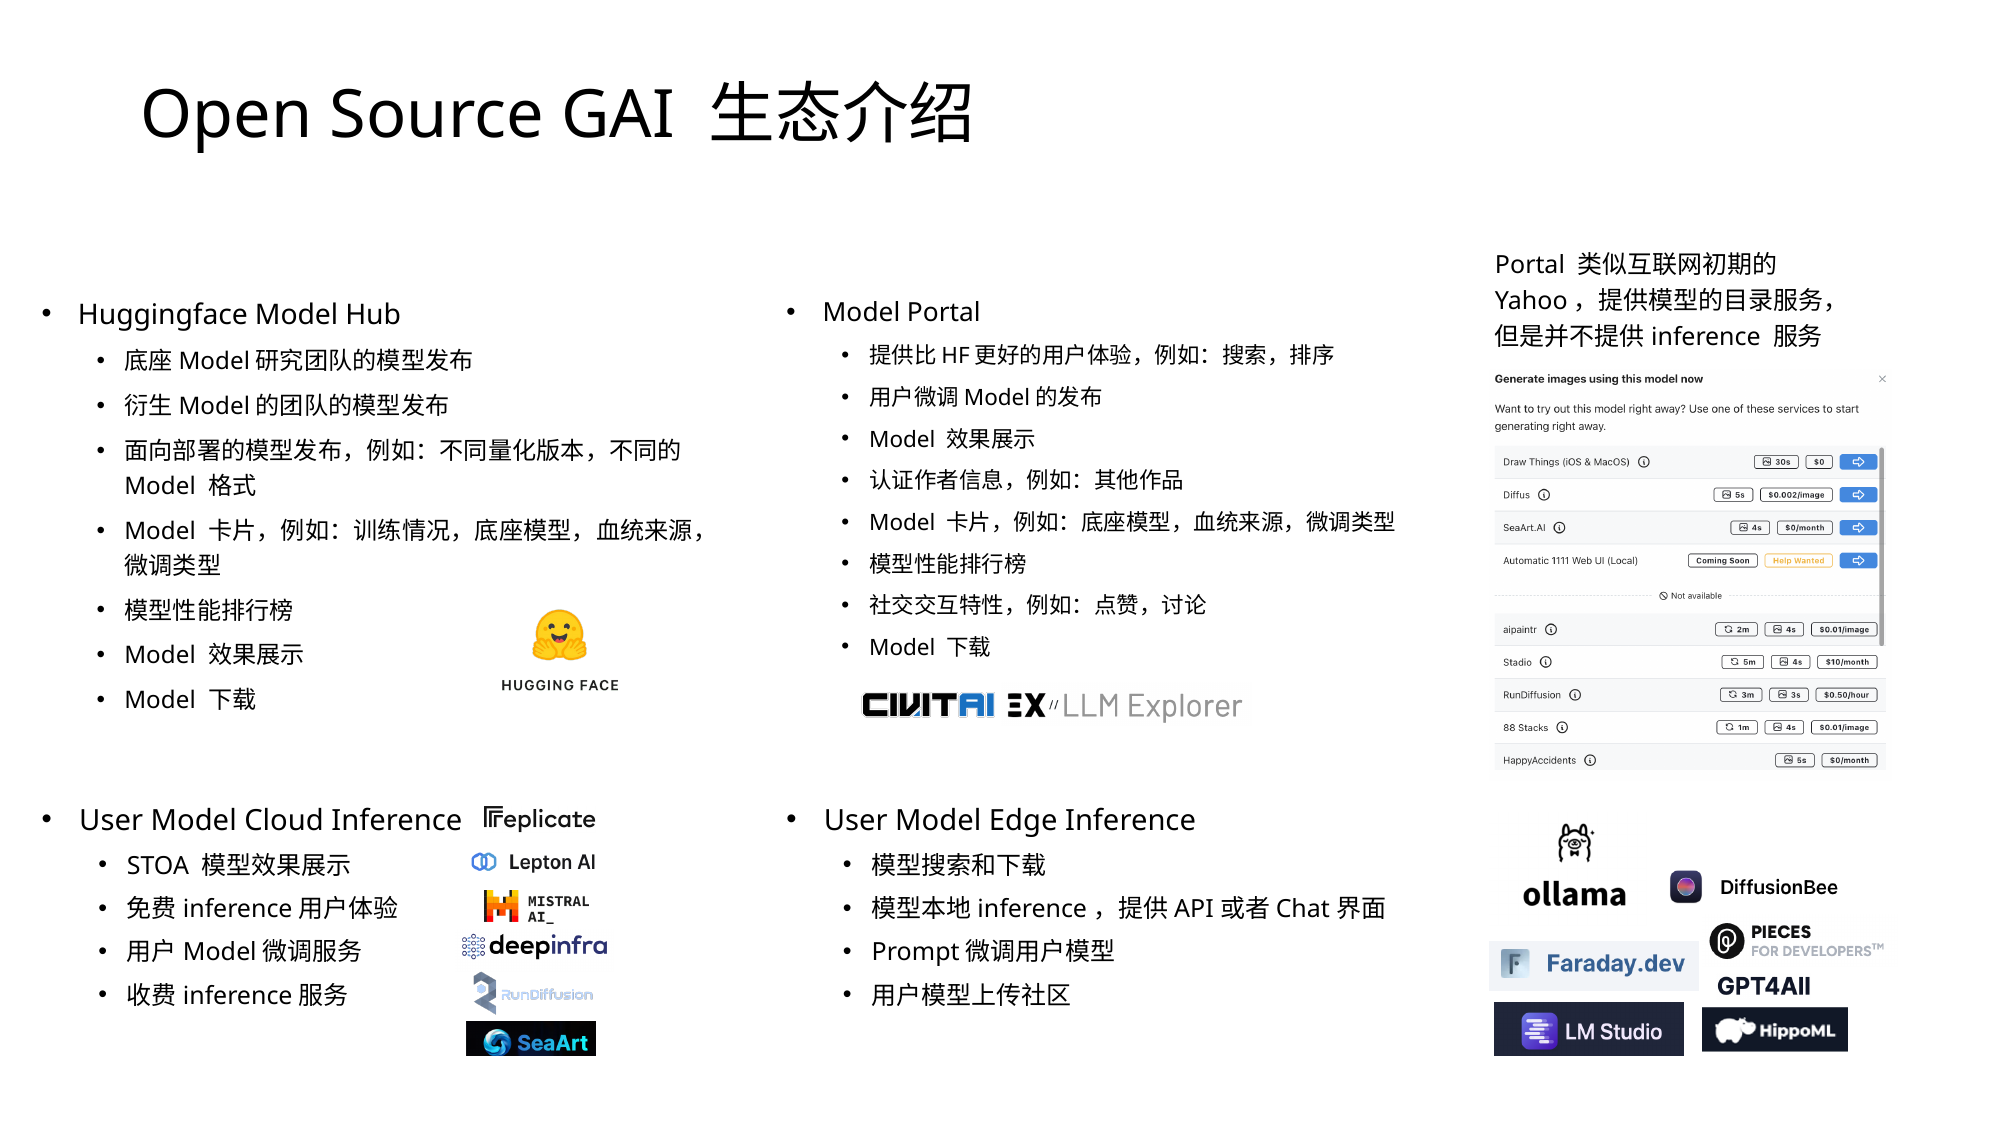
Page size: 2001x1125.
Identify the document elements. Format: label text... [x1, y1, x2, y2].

picture [855, 632, 1252, 777]
picture [465, 844, 607, 879]
text_box User Model Edge Inference 模型搜索和下载 模型本地inference，提供API或者Chat界面 Prompt微调用户模型 用户模型上传社区 [771, 789, 1418, 1125]
picture [1653, 869, 1846, 910]
picture [1489, 812, 1647, 926]
text_box User Model Cloud Inference STOA 模型效果展示 免费inference用户体验 用户Model微调服务 收费inference服务 [26, 789, 734, 1125]
picture [1702, 914, 1898, 1102]
list Huggingface Model Hub 底座Model研究团队的模型发布 衍生Model的团队的模型发布 面向部署的模型发布，例如：不同量化版本，不同的Model 格式 Model 卡片，例如：训练情况，底座模型，血统来源，微调类型 模型性能排行榜 Model 效果展示 Model 下载 [26, 281, 734, 725]
picture [484, 806, 596, 833]
picture [455, 929, 614, 1056]
picture [483, 597, 641, 704]
picture [1494, 1002, 1684, 1056]
picture [483, 890, 589, 924]
text_box Model Portal 提供比HF更好的用户体验，例如：搜索，排序 用户微调Model的发布 Model 效果展示 认证作者信息，例如：其他作品 Model 卡片，例如：底座模型，血统来源，微调类型 模型性能排行榜 社交交互特性，例如：点赞，讨论 Model 下载 [771, 281, 1418, 682]
text_box Portal 类似互联网初期的Yahoo，提供模型的目录服务，但是并不提供inference 服务 [1480, 235, 1883, 358]
picture [1489, 941, 1699, 991]
title Open Source GAI 生态介绍 [125, 59, 1863, 173]
picture [1489, 369, 1892, 781]
